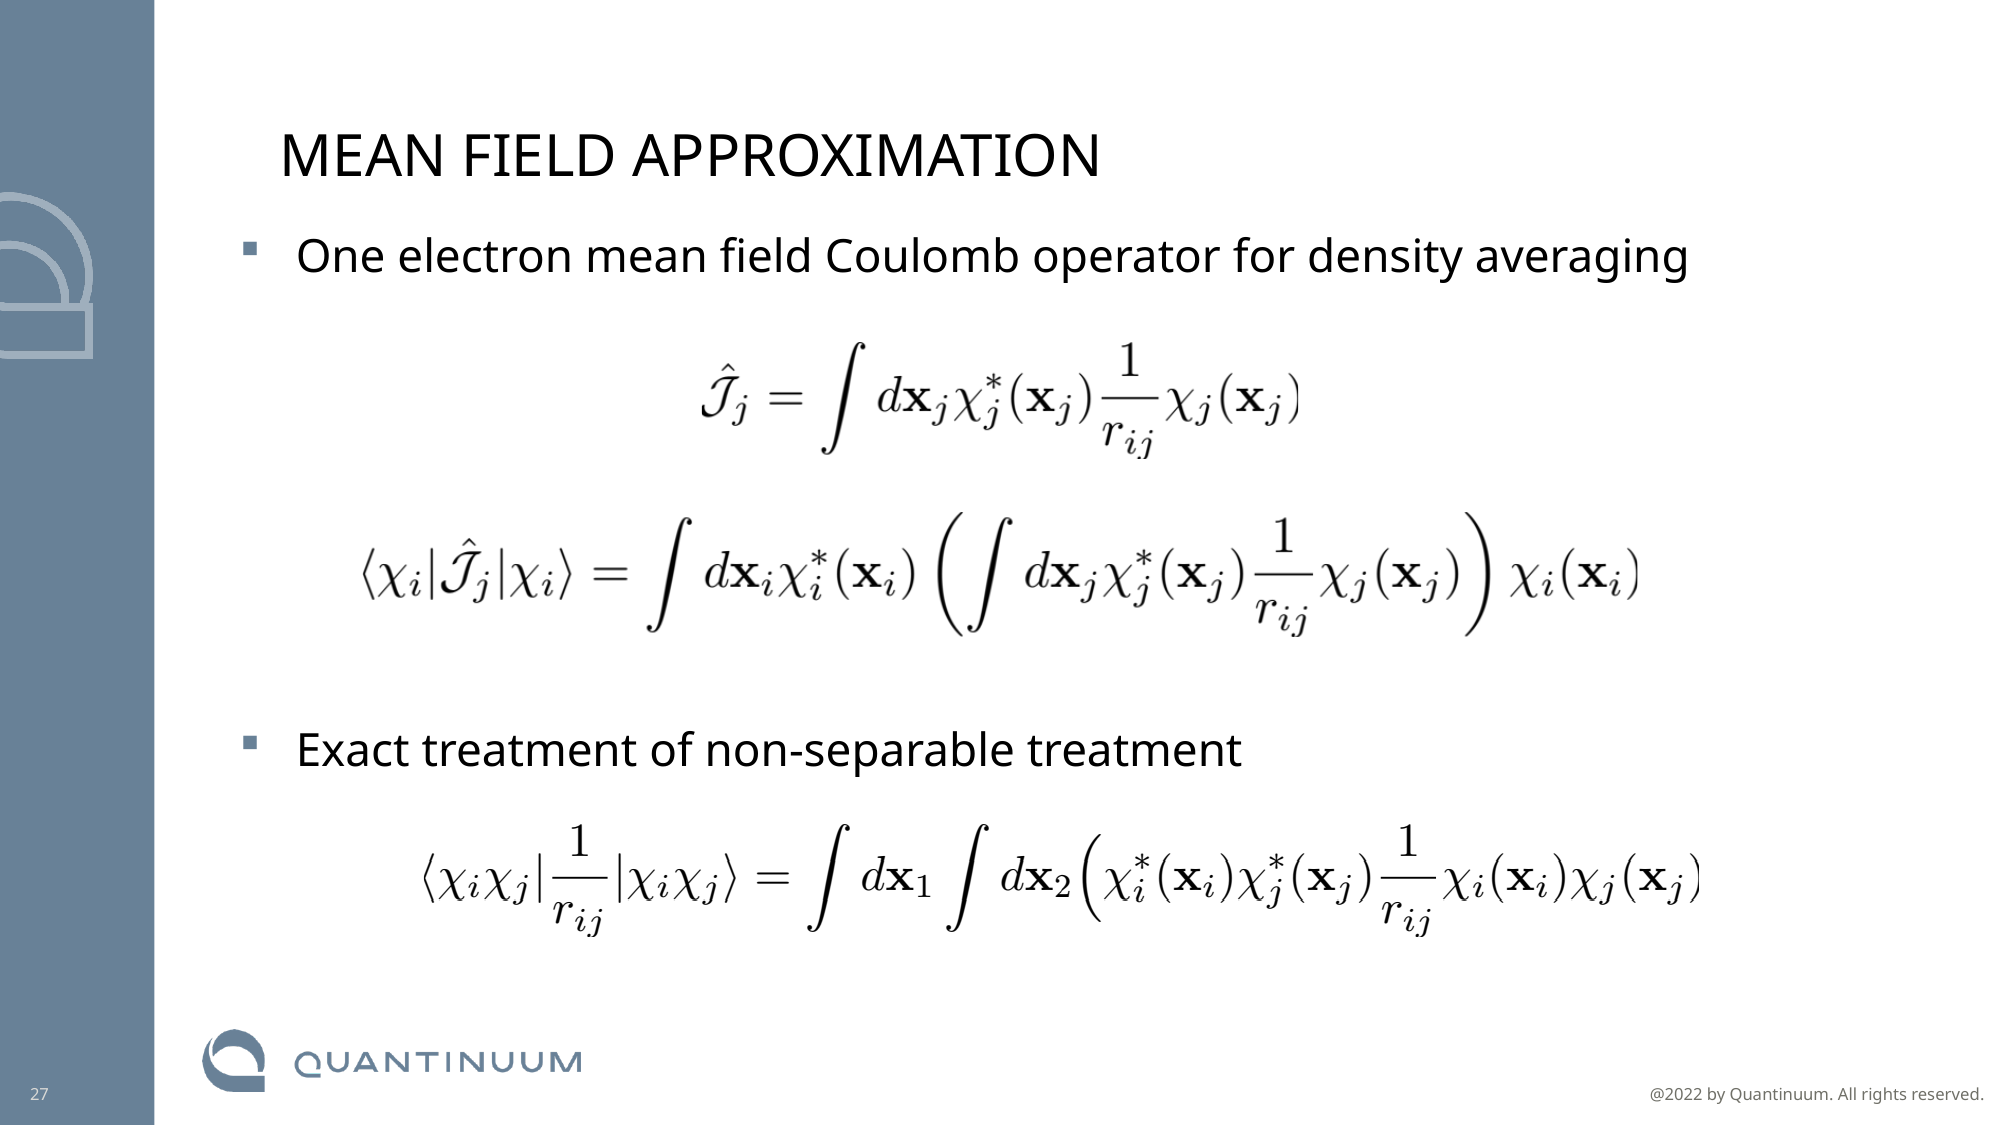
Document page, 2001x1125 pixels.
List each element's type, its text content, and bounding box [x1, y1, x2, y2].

picture [423, 823, 1699, 937]
picture [362, 512, 1638, 637]
text_box One electron mean field Coulomb operator for density averaging Exact treatment of non-separable treatment [224, 170, 1949, 248]
slide_number 27 [0, 1065, 168, 1125]
footer @2022 by Quantinuum. All rights reserved. [1532, 1065, 2000, 1125]
text_box [199, 145, 1924, 223]
picture [202, 1029, 581, 1092]
picture [701, 341, 1299, 459]
list [249, 248, 1900, 266]
title Mean field Approximation [249, 84, 1900, 145]
